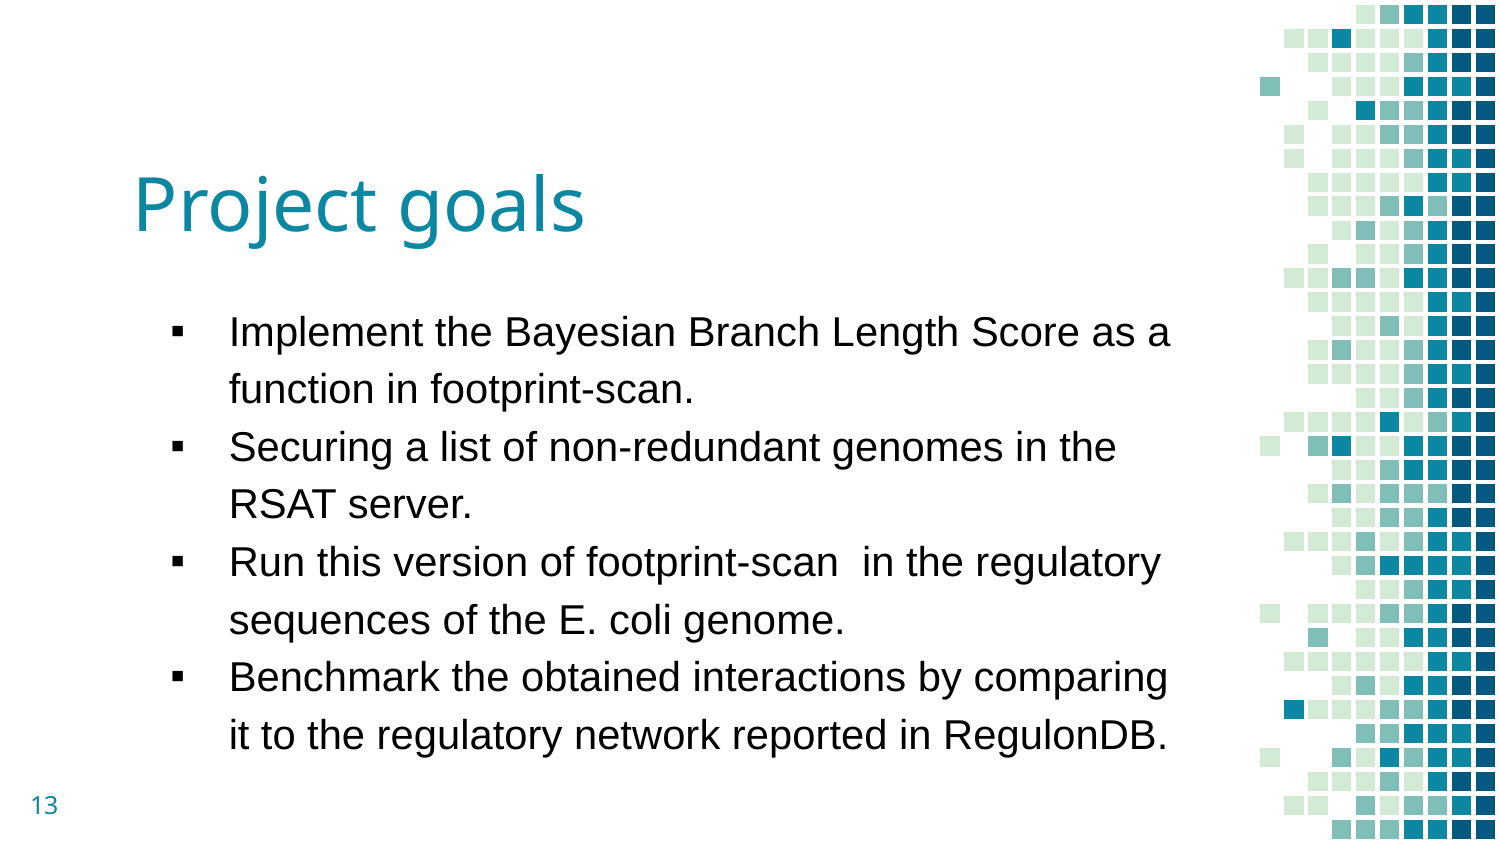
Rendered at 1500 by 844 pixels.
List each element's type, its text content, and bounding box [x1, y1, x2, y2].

slide_number ‹#› [15, 774, 105, 839]
list Implement the Bayesian Branch Length Score as a function in footprint-scan. Securing a list of non-redundant genomes in the RSAT server. Run this version of footprint-scan in the regulatory sequences of the E. coli genome. Benchmark the obtained interactions by comparing it to the regulatory network reported in RegulonDB. [138, 282, 1214, 796]
title Project goals [117, 121, 1227, 262]
